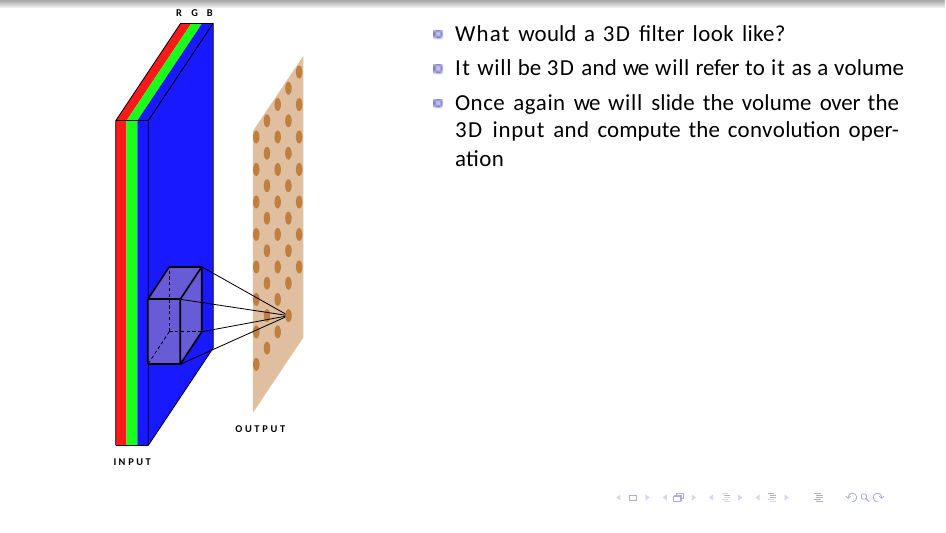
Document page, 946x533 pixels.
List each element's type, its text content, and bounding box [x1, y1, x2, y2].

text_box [115, 22, 304, 447]
picture [432, 99, 444, 110]
picture [432, 64, 444, 76]
picture [0, 0, 945, 8]
title What would a 3D filter look like? [452, 16, 791, 43]
text_box INPUT [111, 452, 156, 468]
picture [432, 30, 444, 42]
text_box It will be 3D and we will refer to it as a volume Once again we will slide the volume over the 3D input and compute the convolution oper- ation [452, 43, 908, 171]
text_box R G B [174, 4, 220, 19]
